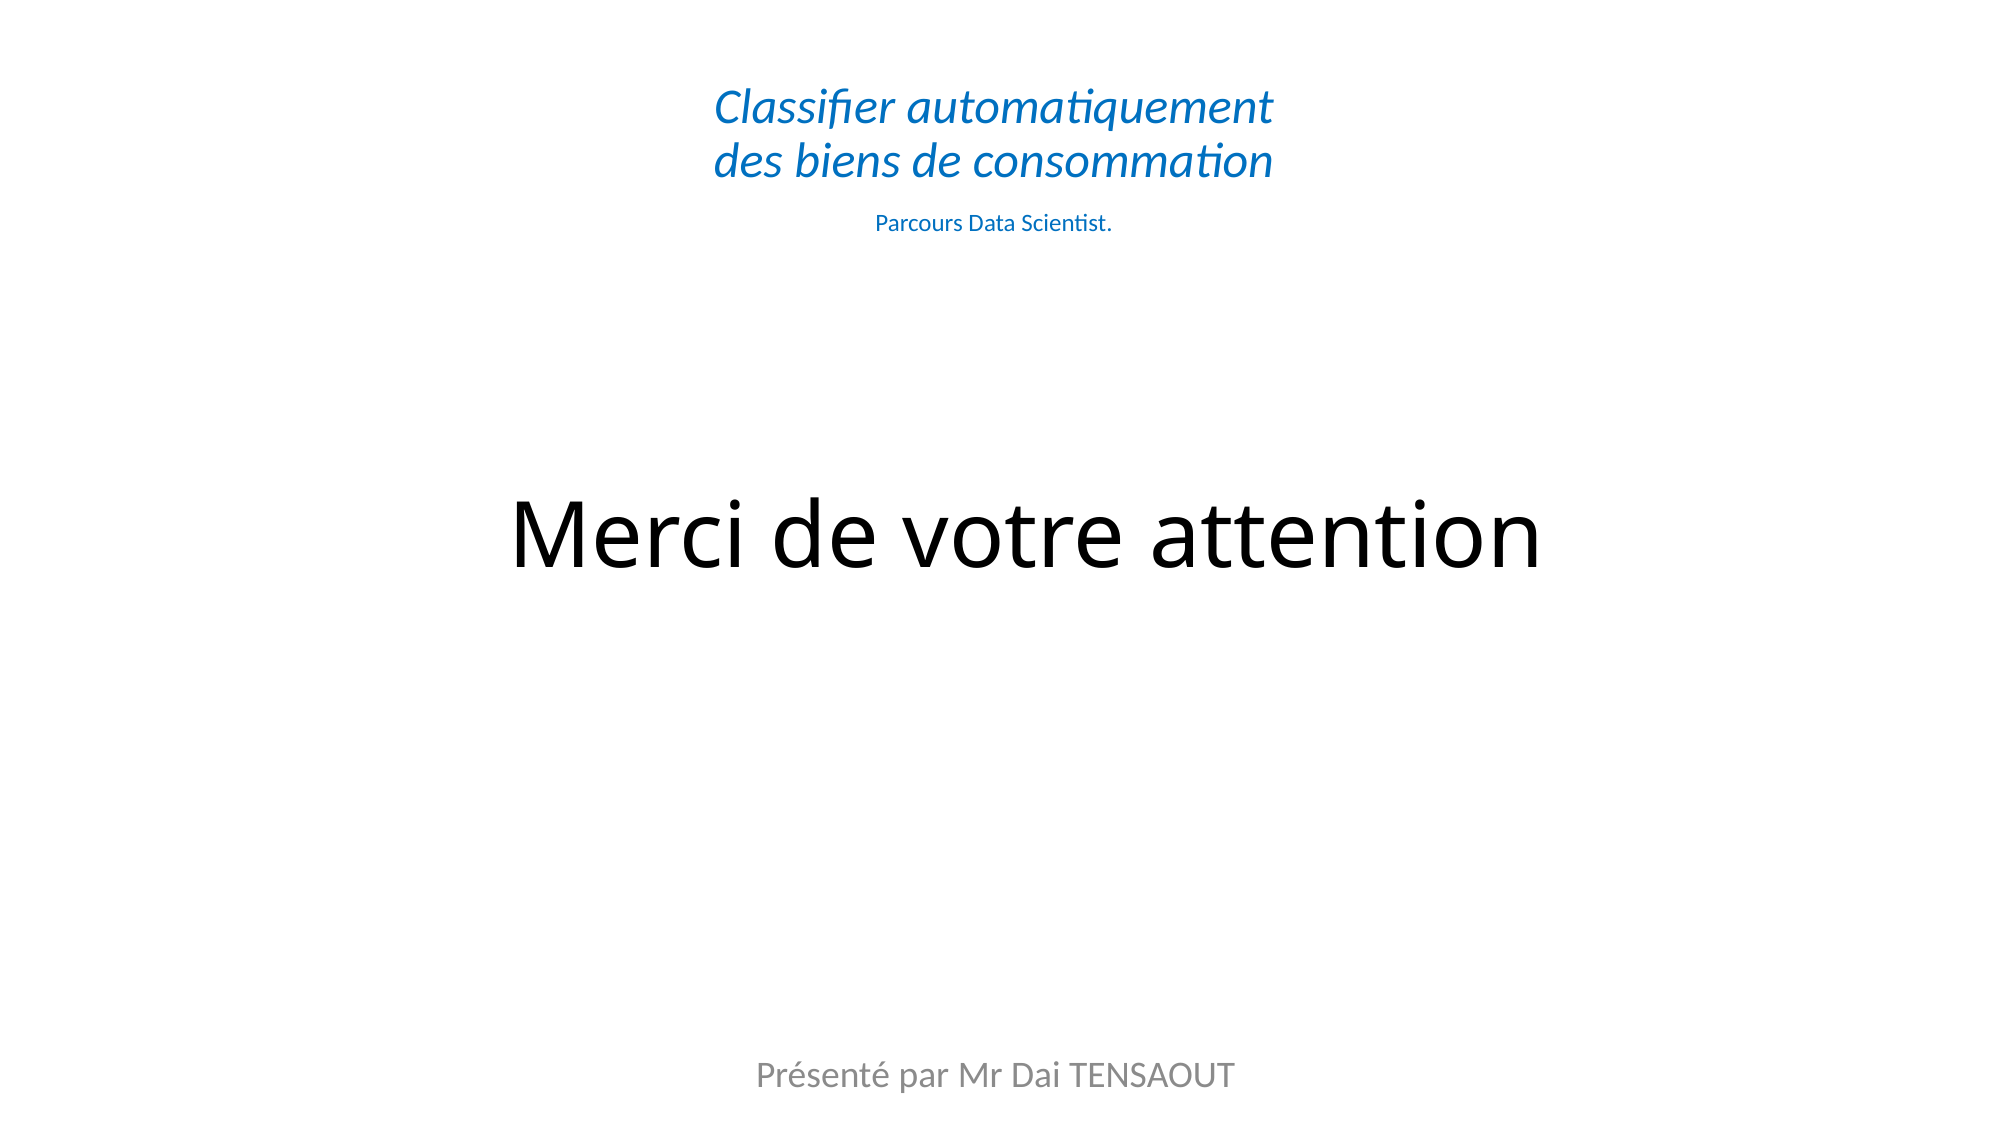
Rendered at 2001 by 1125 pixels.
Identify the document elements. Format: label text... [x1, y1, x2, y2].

footer Présenté par Mr Dai TENSAOUT [662, 1042, 1338, 1103]
text_box Merci de votre attention [493, 429, 2000, 647]
list Classifier automatiquement des biens de consommation Parcours Data Scientist. [695, 73, 1294, 261]
